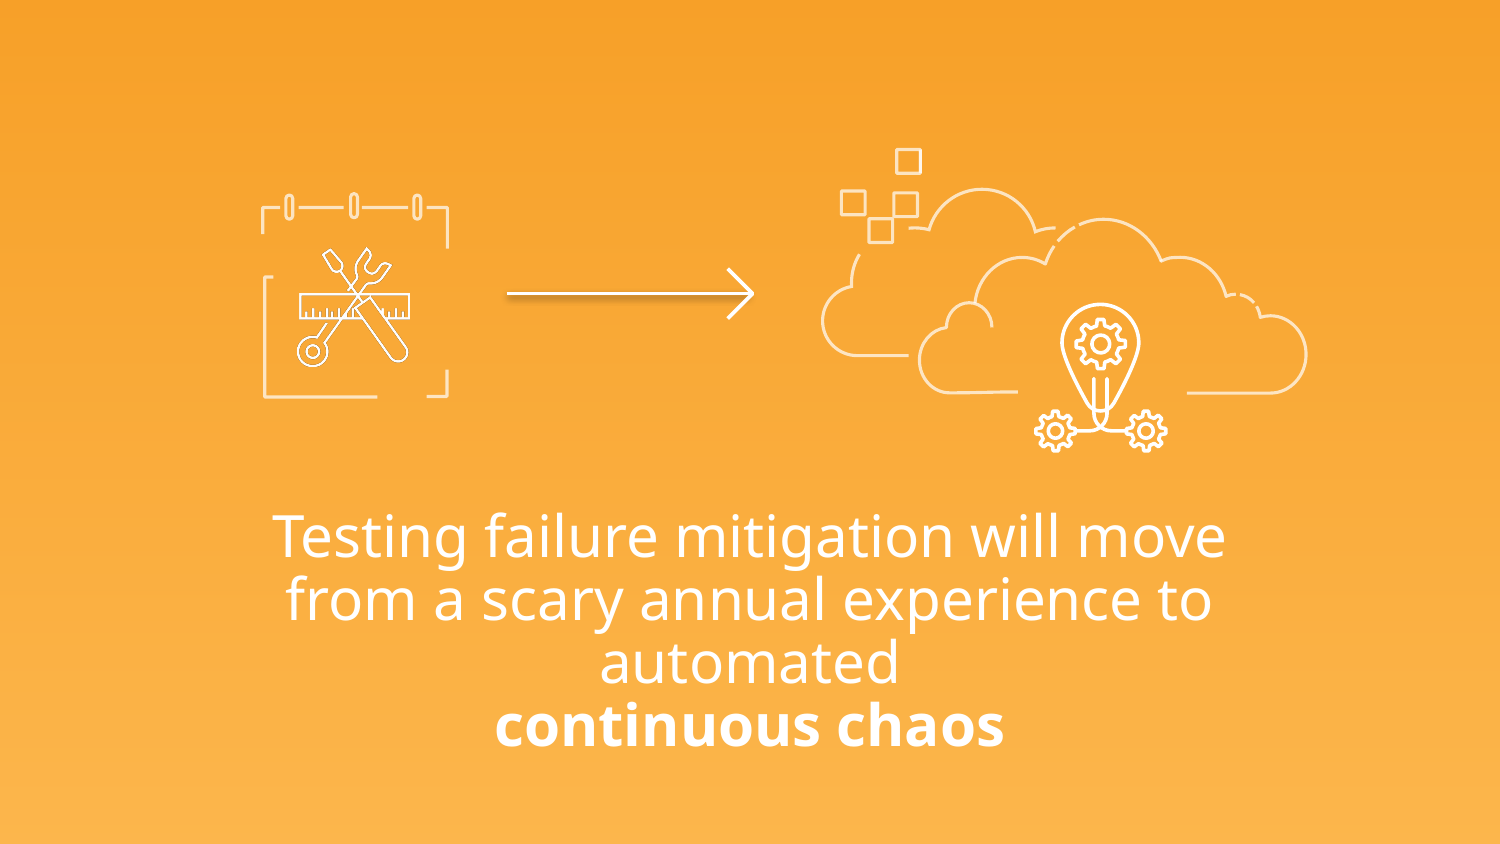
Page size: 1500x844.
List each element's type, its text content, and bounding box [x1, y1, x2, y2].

text_box [727, 268, 753, 296]
text_box [727, 302, 745, 319]
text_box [820, 147, 1307, 394]
text_box Testing failure mitigation will move from a scary annual experience to automated continuous chaos [187, 500, 1312, 767]
text_box What are the effects of the failure? [0, 593, 187, 597]
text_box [260, 191, 450, 399]
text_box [1033, 301, 1169, 453]
text_box What are the effects of the failure? [1312, 593, 1500, 597]
